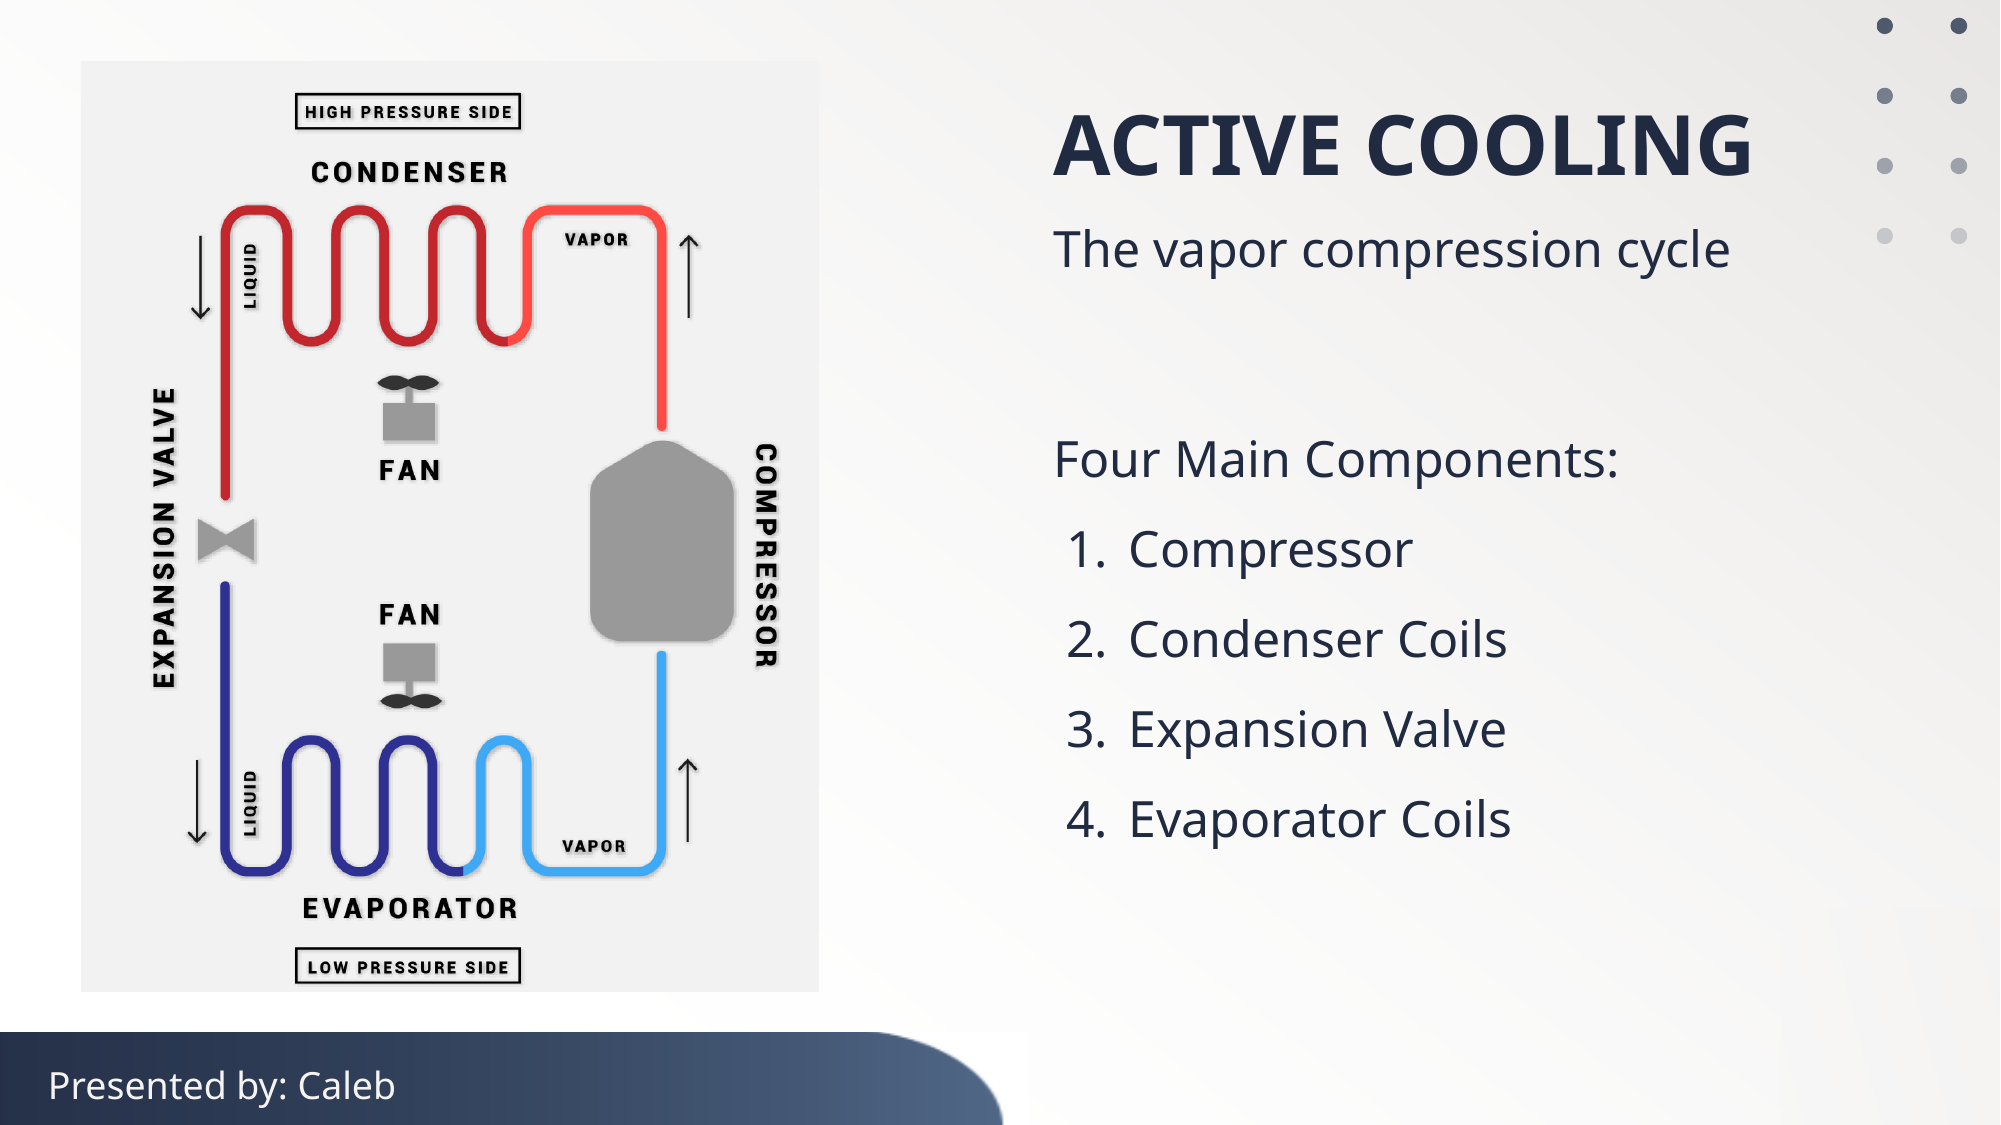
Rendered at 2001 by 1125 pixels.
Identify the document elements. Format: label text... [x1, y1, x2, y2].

picture [0, 0, 2001, 1125]
title ACTIVE COOLING [1033, 72, 2000, 197]
list The vapor compression cycle Four Main Components: Compressor Condenser Coils Expansion Valve Evaporator Coils [1033, 197, 2000, 290]
